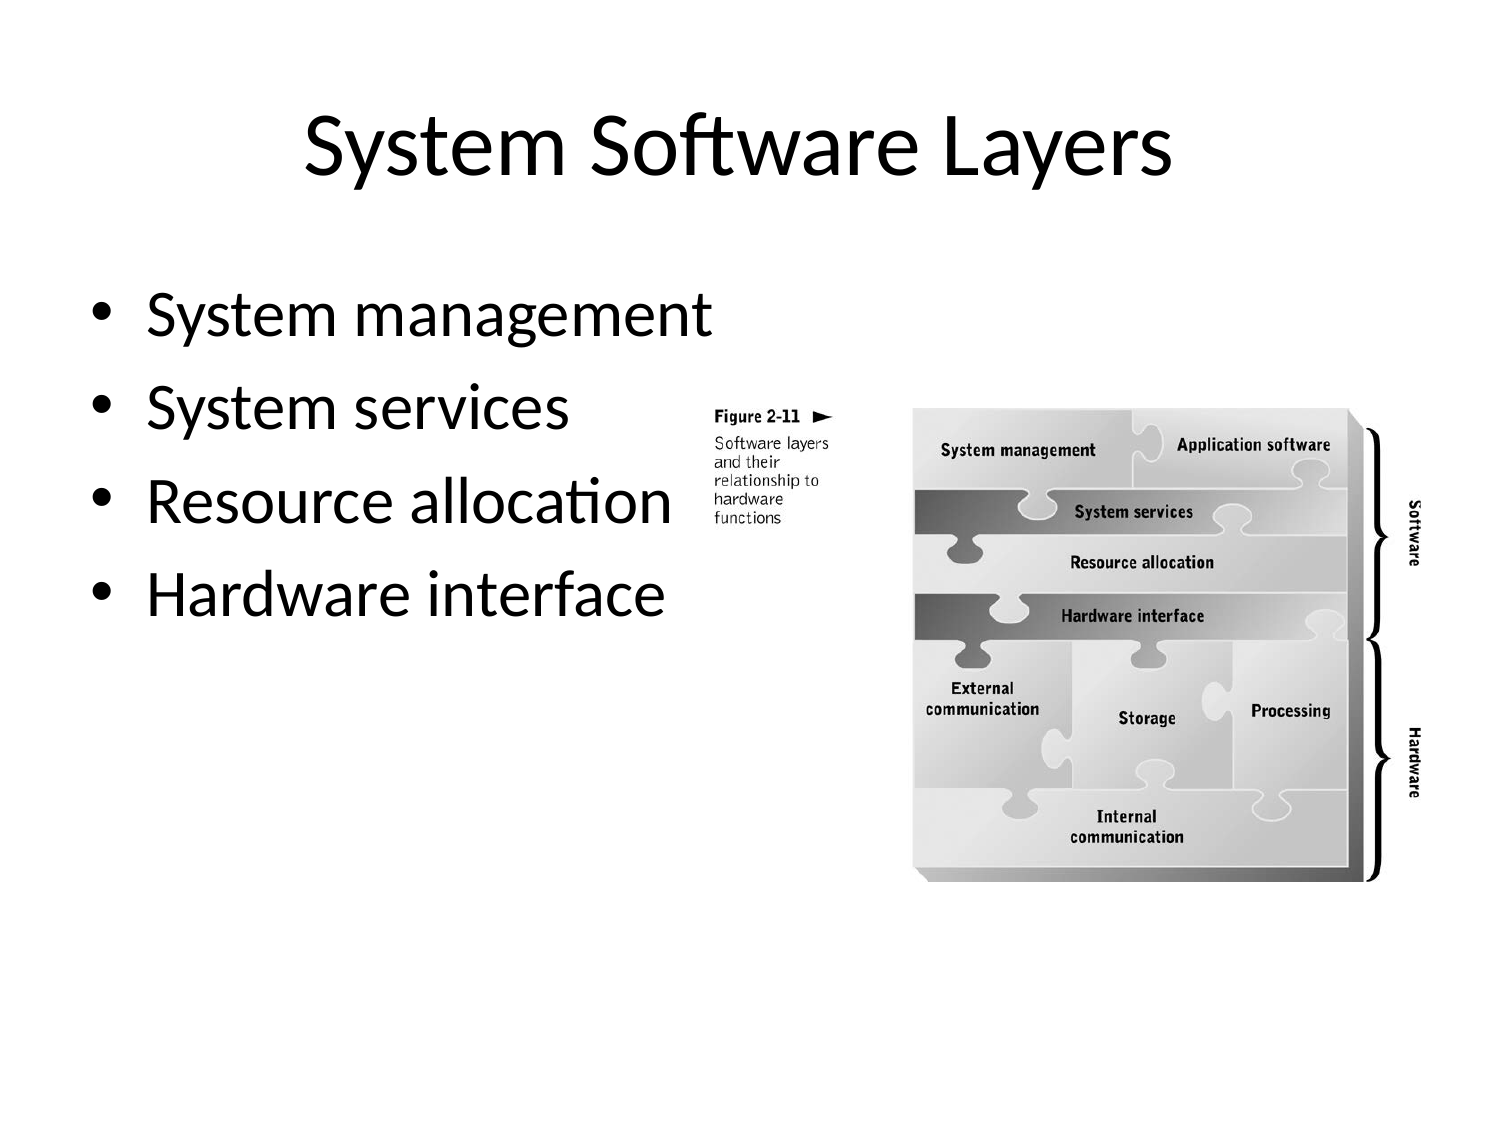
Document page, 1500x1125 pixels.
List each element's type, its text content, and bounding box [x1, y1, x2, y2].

list System management System services Resource allocation Hardware interface [75, 262, 1425, 1005]
picture [714, 408, 1421, 882]
title System Software Layers [75, 45, 1425, 233]
